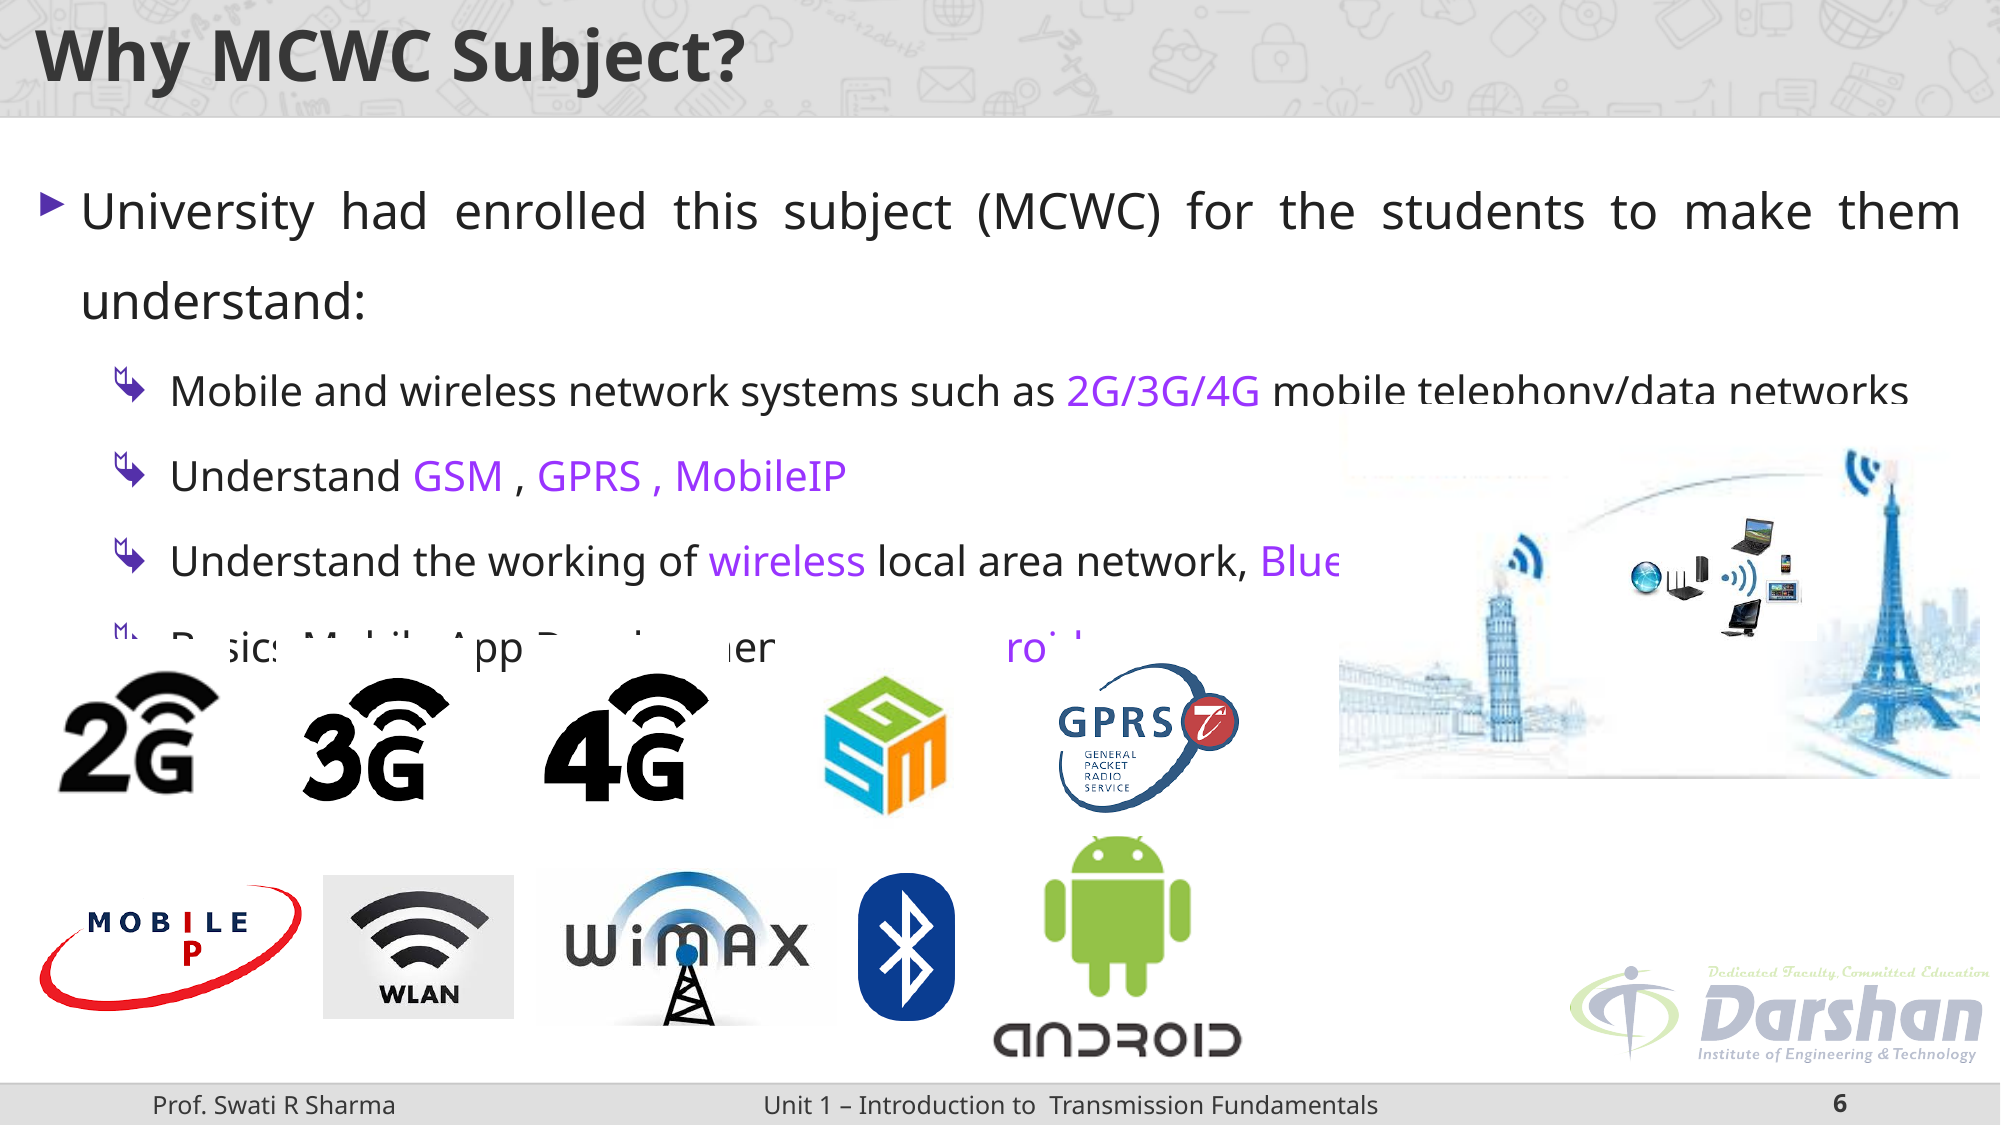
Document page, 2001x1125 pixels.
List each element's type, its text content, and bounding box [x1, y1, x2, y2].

picture [775, 618, 1260, 1071]
picture [38, 883, 302, 1012]
picture [523, 635, 729, 841]
list University had enrolled this subject (MCWC) for the students to make them understand: Mobile and wireless network systems such as 2G/3G/4G mobile telephony/data networks Understand GSM , GPRS , MobileIP Understand the working of wireless local area network, Bluetooth. Basics Mobile App Development using Android [21, 141, 1979, 1059]
picture [323, 875, 514, 1019]
picture [858, 873, 955, 1021]
picture [1339, 404, 1980, 780]
picture [45, 639, 230, 836]
picture [276, 638, 477, 838]
picture [536, 868, 837, 1026]
title Why MCWC Subject? [0, 0, 2000, 117]
